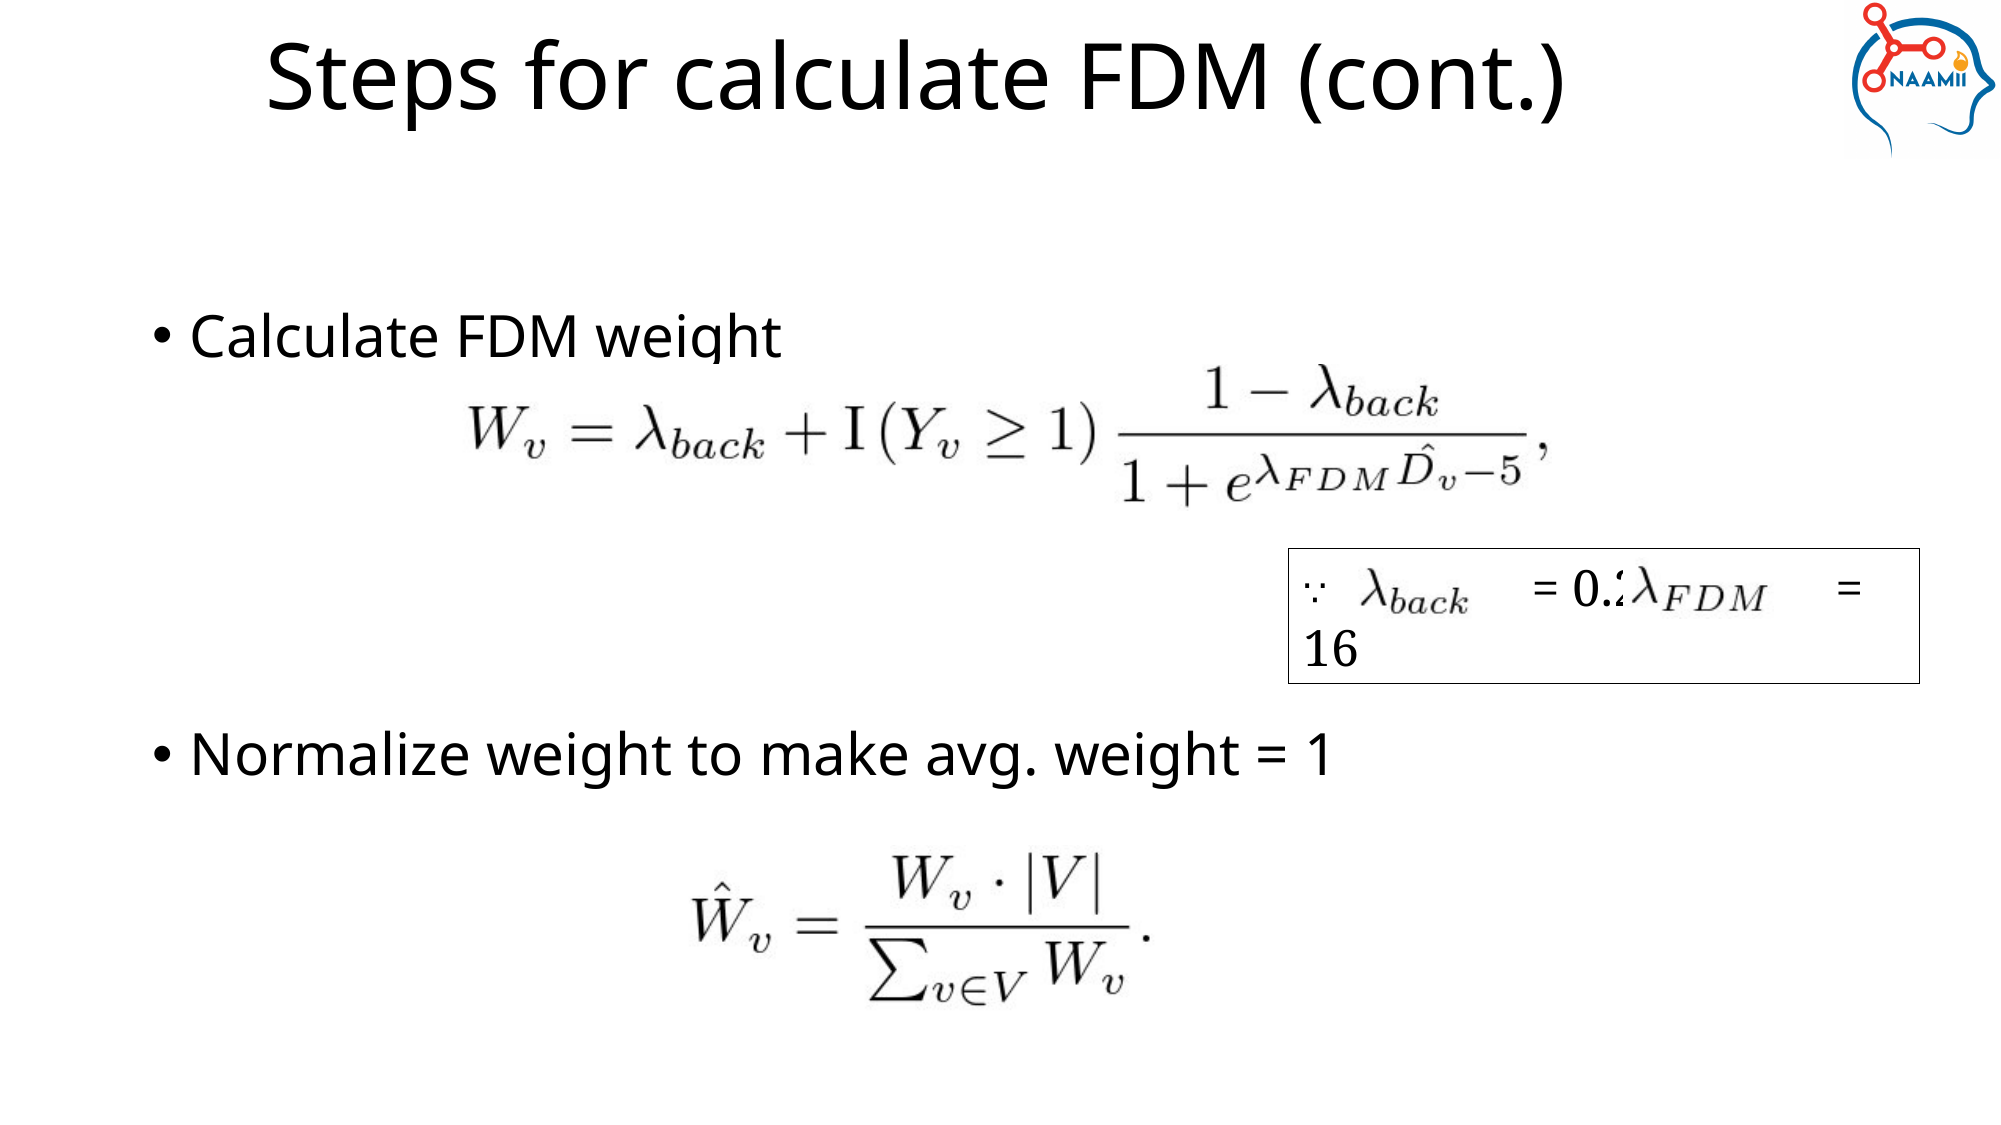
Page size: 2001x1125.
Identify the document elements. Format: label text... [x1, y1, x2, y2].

text_box ∵ = 0.2, = 16 [1288, 548, 1920, 684]
picture [451, 364, 1553, 511]
picture [1622, 557, 1774, 620]
list Calculate FDM weight Normalize weight to make avg. weight = 1 [137, 299, 1863, 1014]
title Steps for calculate FDM (cont.) [0, 0, 1833, 191]
picture [1844, 0, 2000, 159]
picture [1346, 554, 1484, 623]
picture [677, 844, 1157, 1015]
